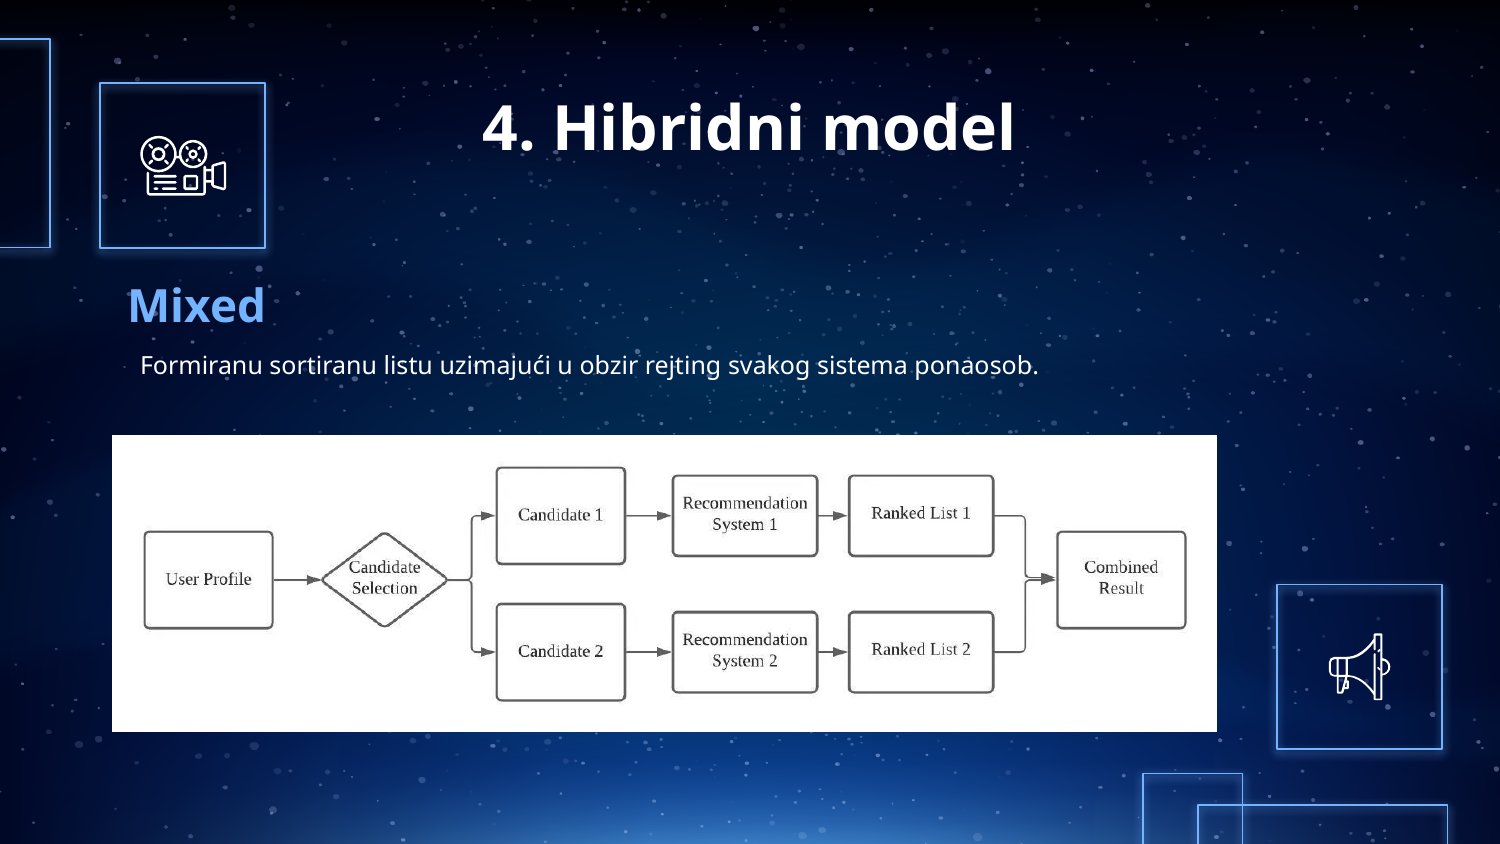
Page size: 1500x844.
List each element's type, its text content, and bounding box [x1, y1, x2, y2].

subtitle Mixed [112, 271, 491, 334]
subtitle Formiranu sortiranu listu uzimajući u obzir rejting svakog sistema ponaosob. [99, 334, 1196, 544]
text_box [1328, 633, 1391, 701]
picture [0, 0, 1500, 844]
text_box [138, 135, 227, 196]
title 4. Hibridni model [118, 72, 1382, 167]
text_box [1277, 584, 1443, 750]
text_box [99, 83, 265, 249]
picture [1144, 774, 1242, 844]
picture [1243, 806, 1447, 844]
picture [0, 40, 49, 247]
picture [1199, 806, 1242, 844]
